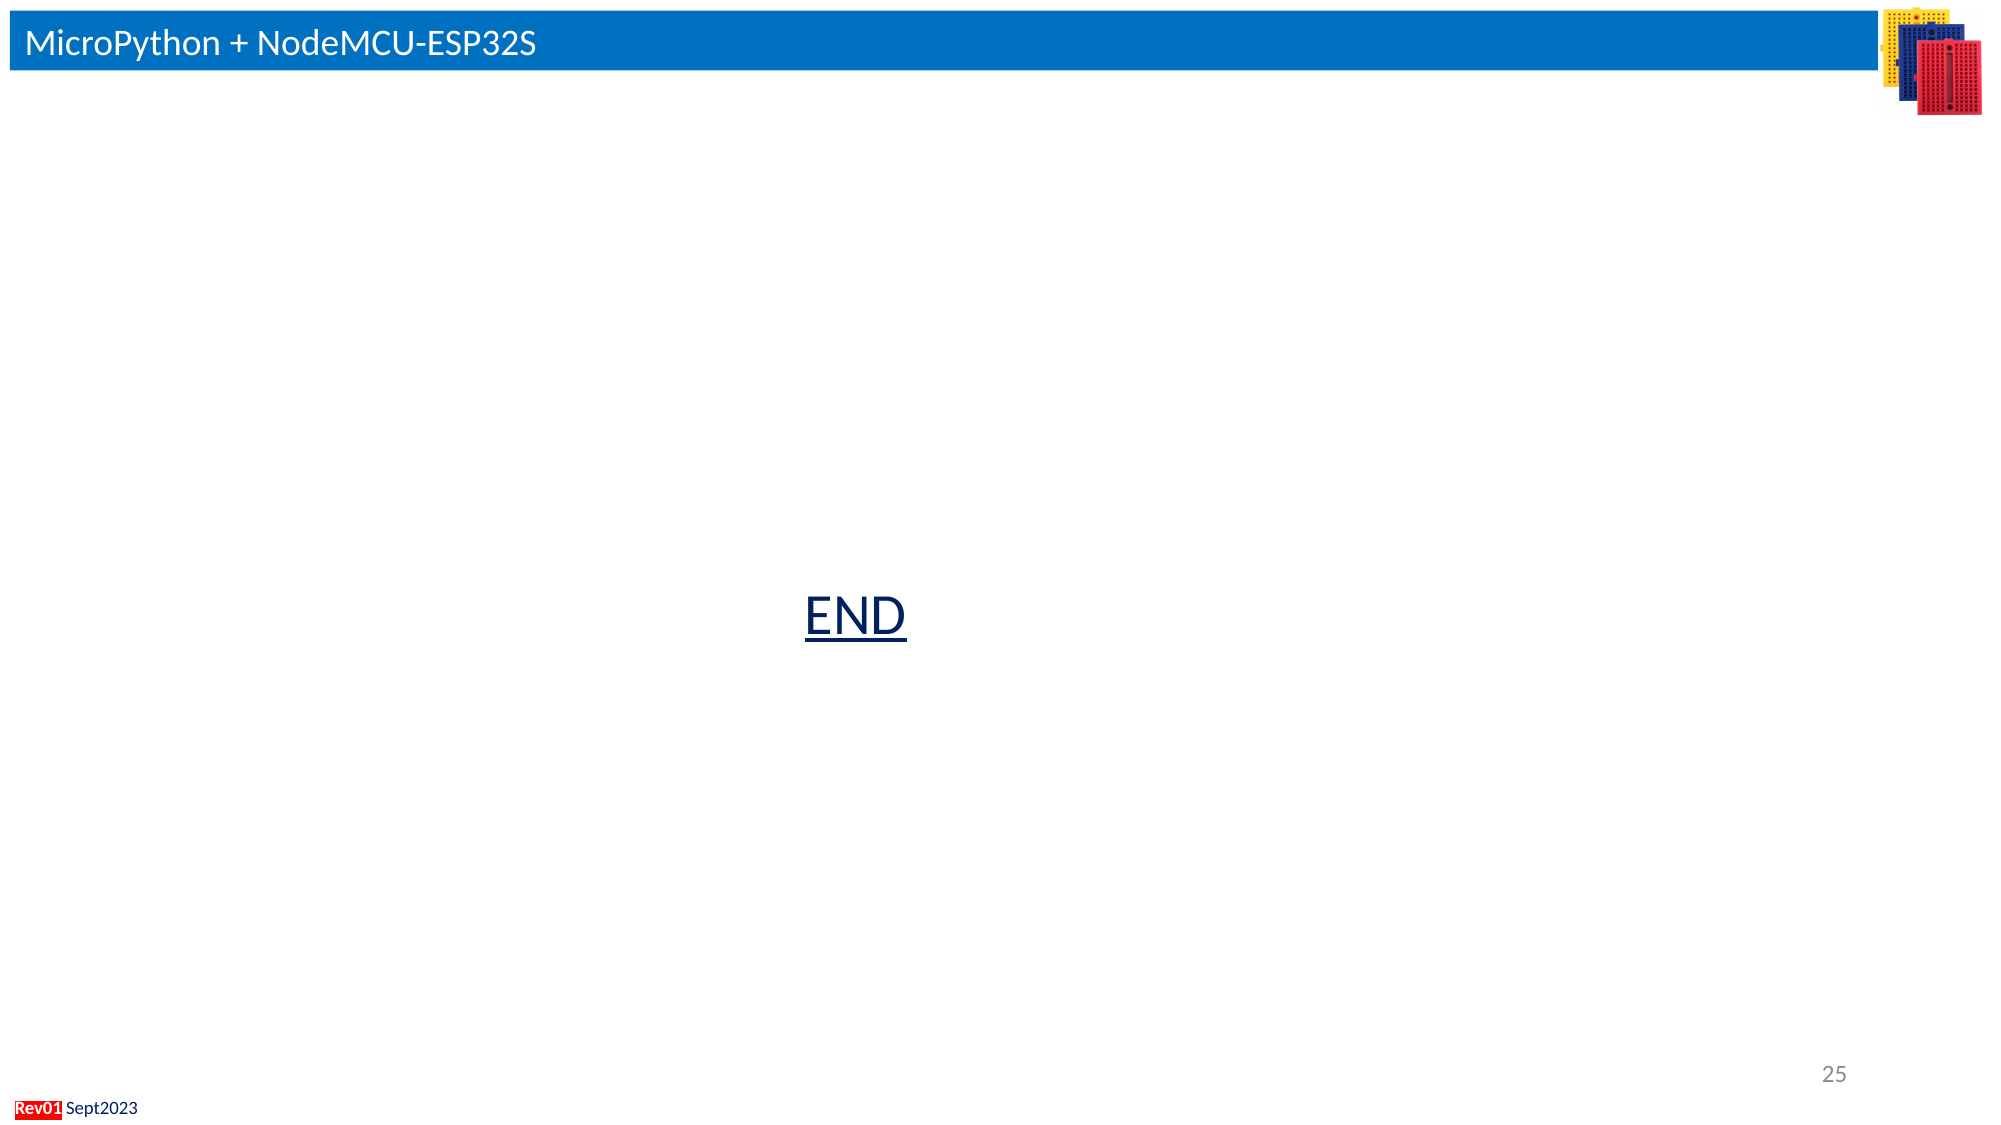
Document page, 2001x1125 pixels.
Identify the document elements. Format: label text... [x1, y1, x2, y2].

text_box Rev01 Sept2023 [0, 1088, 2000, 1125]
text_box MicroPython + NodeMCU-ESP32S [9, 10, 1878, 71]
slide_number 25 [1412, 1042, 1863, 1088]
picture [1878, 6, 1983, 117]
text_box END [790, 568, 1002, 654]
